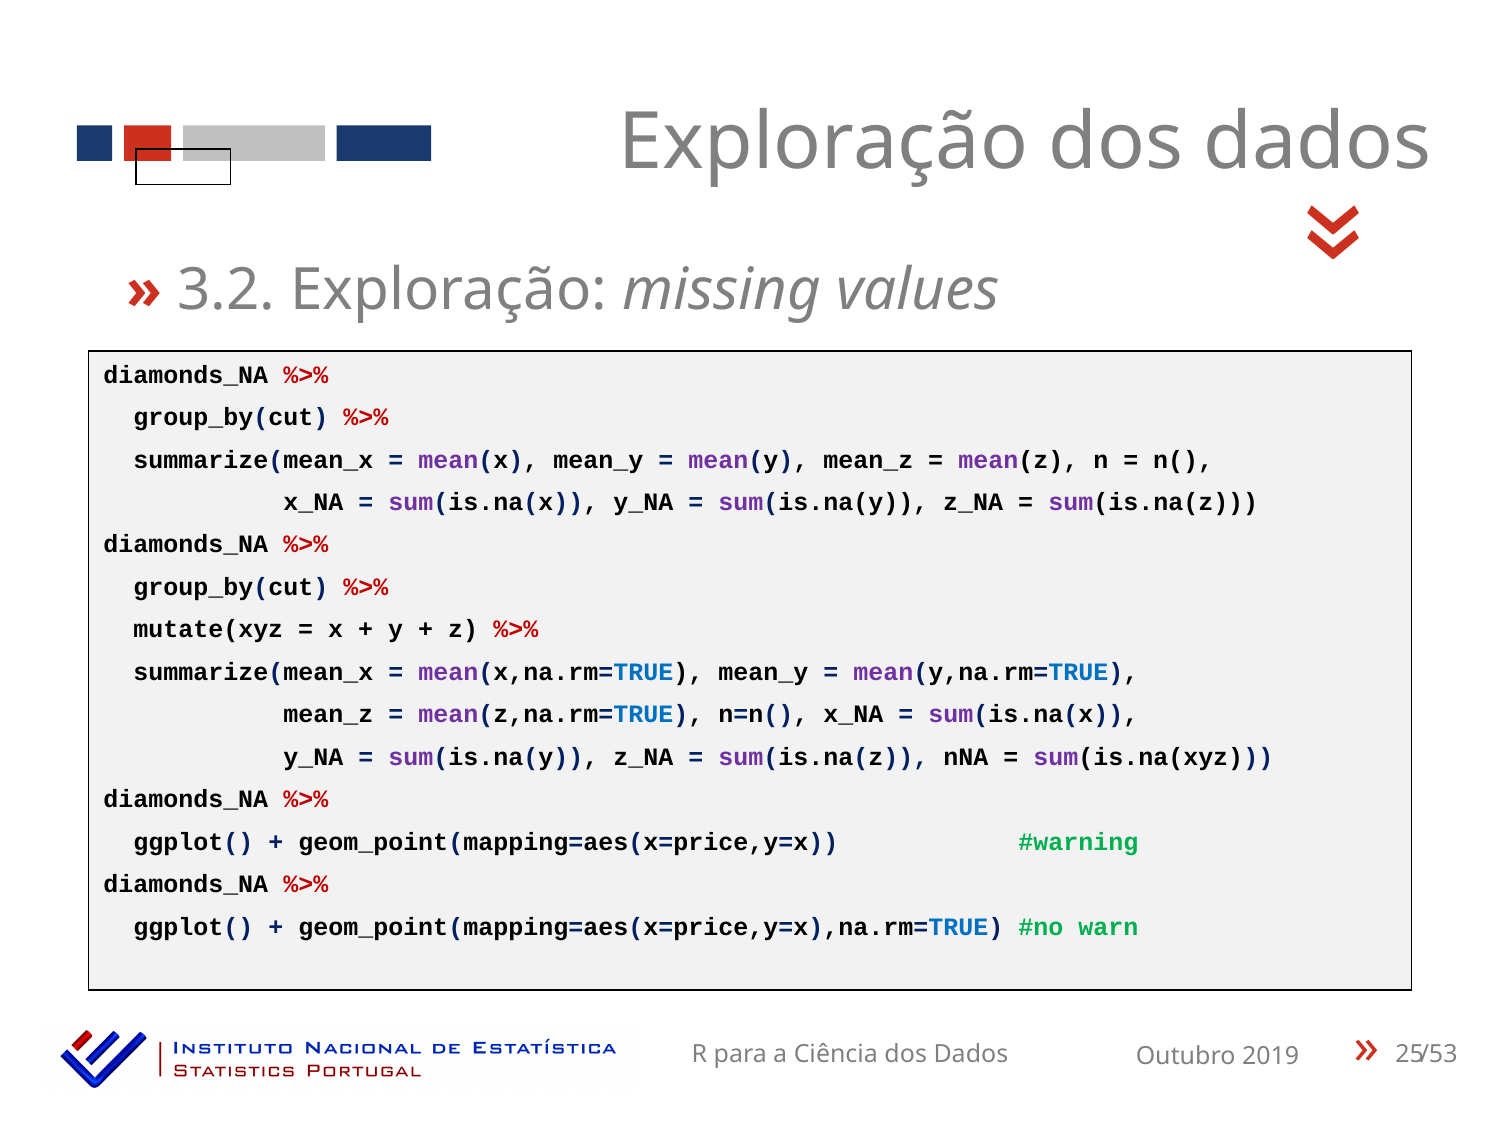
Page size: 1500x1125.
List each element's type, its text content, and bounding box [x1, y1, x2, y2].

text_box » 3.2. Exploração: missing values [111, 243, 1376, 329]
picture [41, 1023, 638, 1093]
text_box diamonds_NA %>% group_by(cut) %>% summarize(mean_x = mean(x), mean_y = mean(y), mean_z = mean(z), n = n(), x_NA = sum(is.na(x)), y_NA = sum(is.na(y)), z_NA = sum(is.na(z))) diamonds_NA %>% group_by(cut) %>% mutate(xyz = x + y + z) %>% summarize(mean_x = mean(x,na.rm=TRUE), mean_y = mean(y,na.rm=TRUE), mean_z = mean(z,na.rm=TRUE), n=n(), x_NA = sum(is.na(x)), y_NA = sum(is.na(y)), z_NA = sum(is.na(z)), nNA = sum(is.na(xyz))) diamonds_NA %>% ggplot() + geom_point(mapping=aes(x=price,y=x)) #warning diamonds_NA %>% ggplot() + geom_point(mapping=aes(x=price,y=x),na.rm=TRUE) #no warn [88, 350, 1412, 990]
text_box 25 [1380, 1029, 1447, 1075]
text_box « [1234, 207, 1400, 280]
text_box Exploração dos dados [454, 66, 1447, 207]
